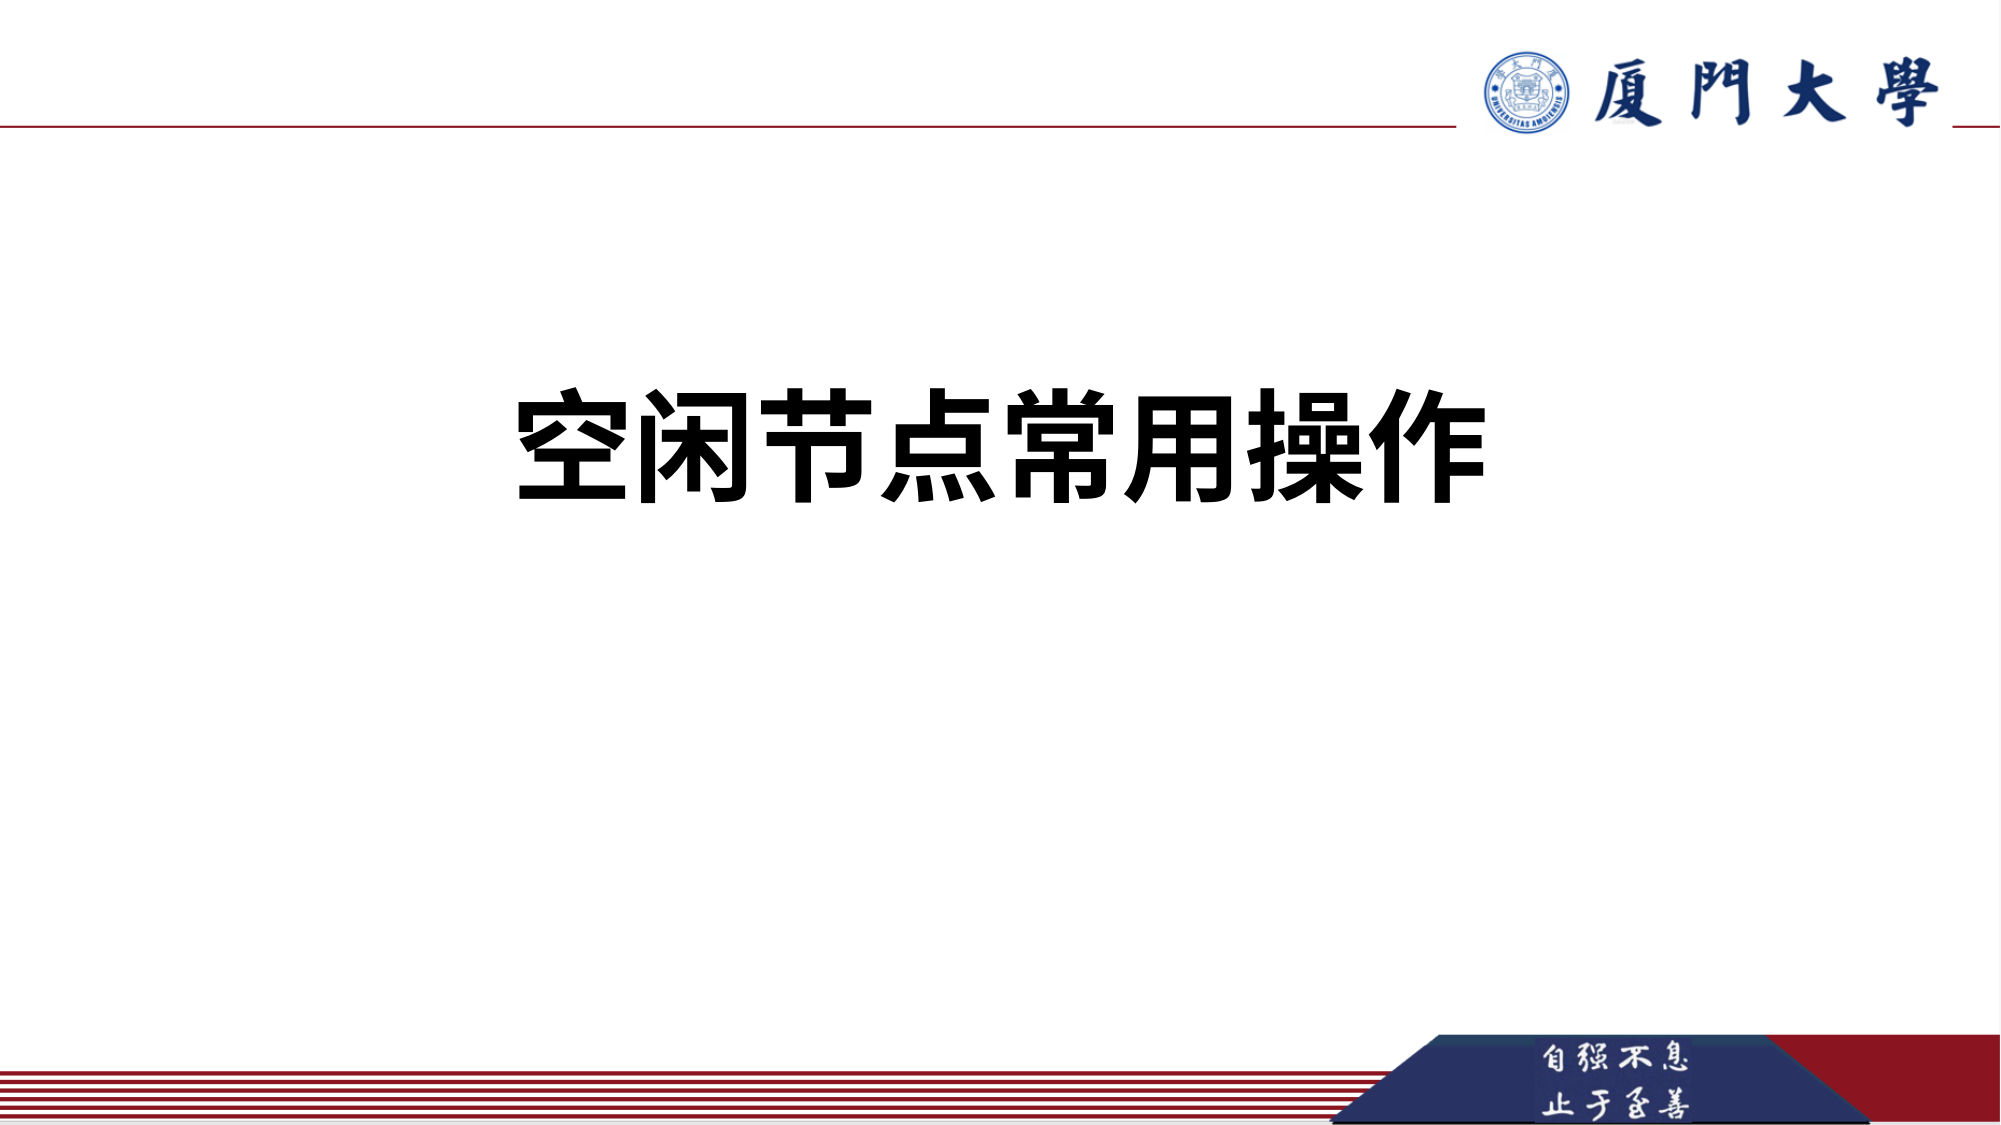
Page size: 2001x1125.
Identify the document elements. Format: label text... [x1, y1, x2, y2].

title 空闲节点常用操作 [174, 324, 1825, 563]
picture [0, 0, 2001, 1125]
